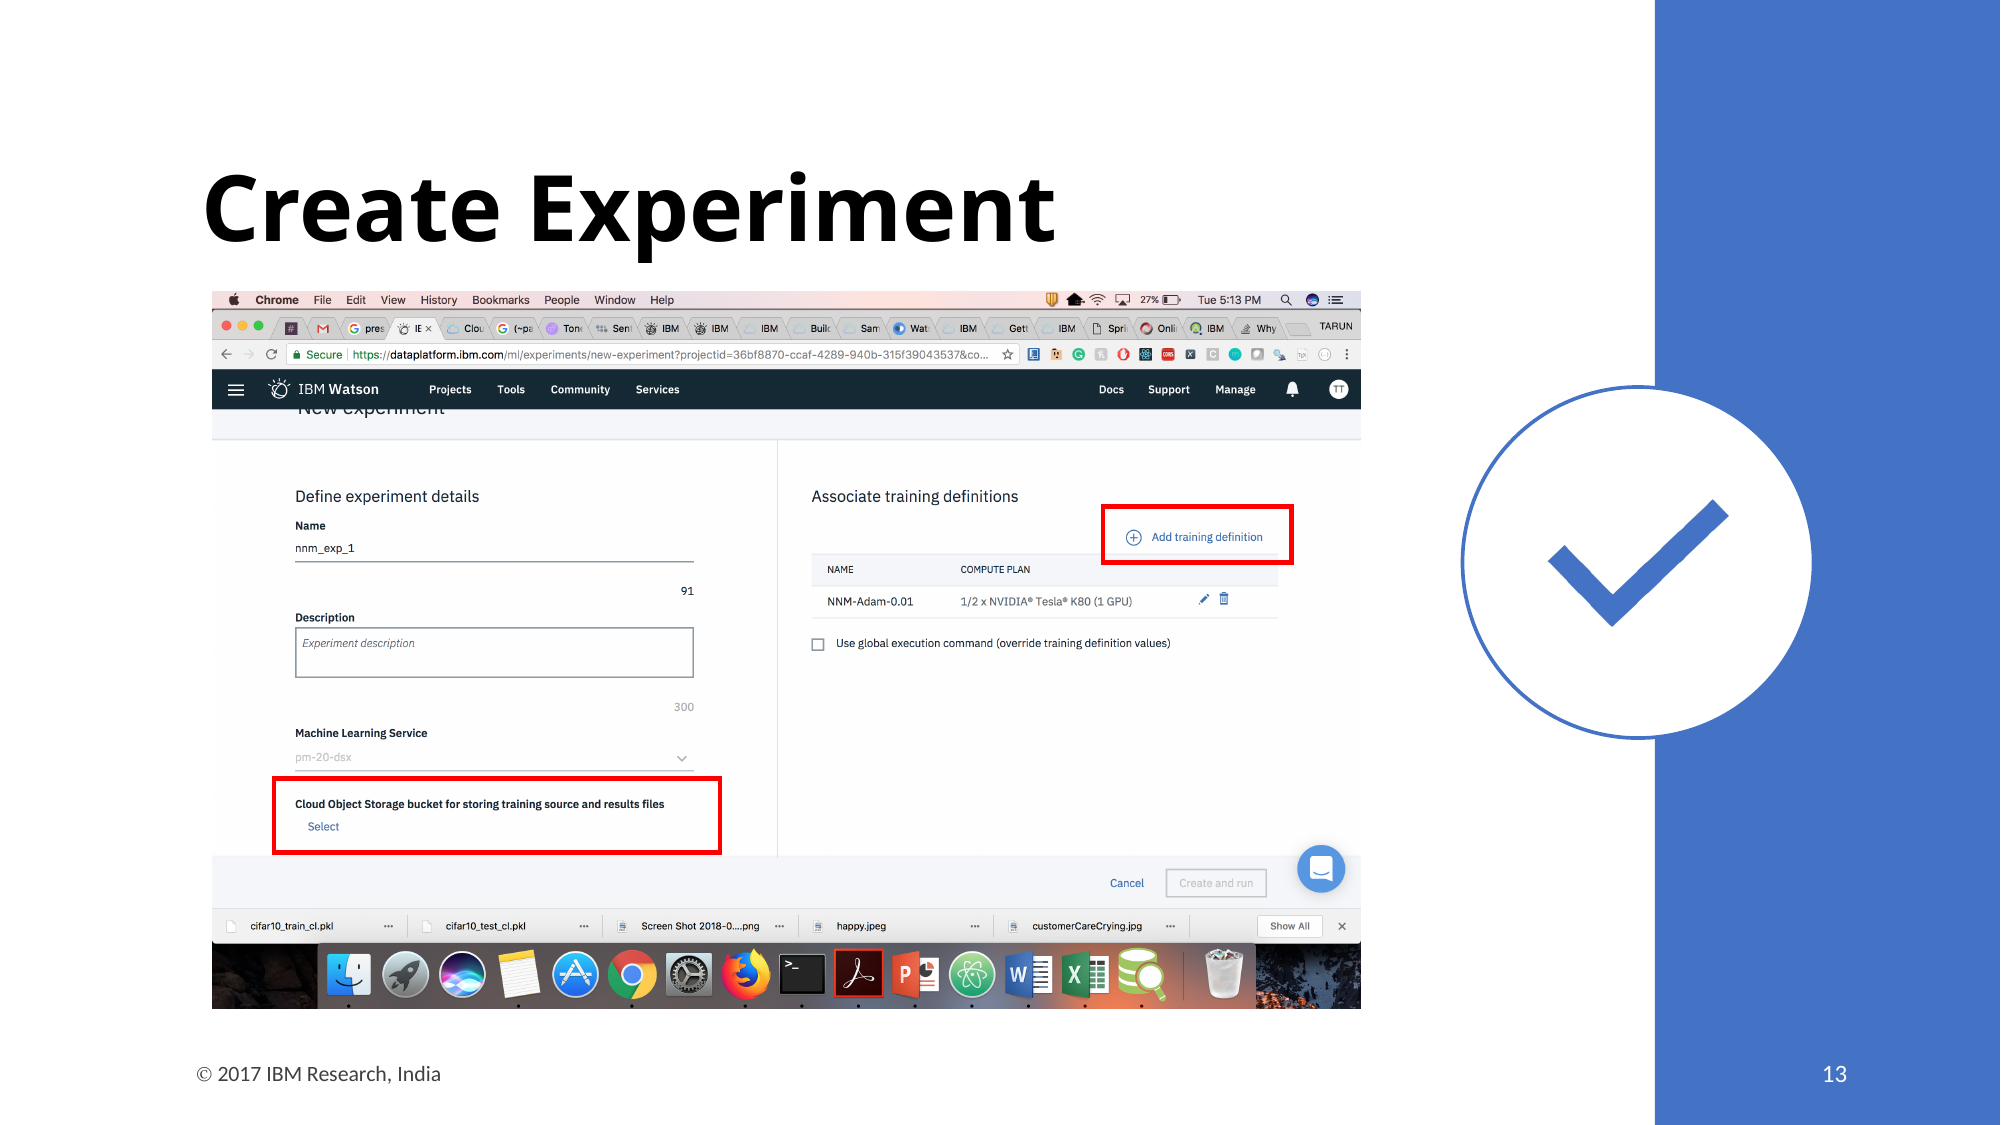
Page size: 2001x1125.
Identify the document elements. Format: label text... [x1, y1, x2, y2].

picture [1544, 468, 1732, 657]
text_box [1654, 0, 2000, 1125]
slide_number 13 [1696, 1042, 1863, 1103]
text_box [1461, 385, 1815, 740]
footer Ⓒ 2017 IBM Research, India [181, 1042, 984, 1103]
title Create Experiment [186, 102, 1413, 321]
picture [212, 291, 1361, 1009]
